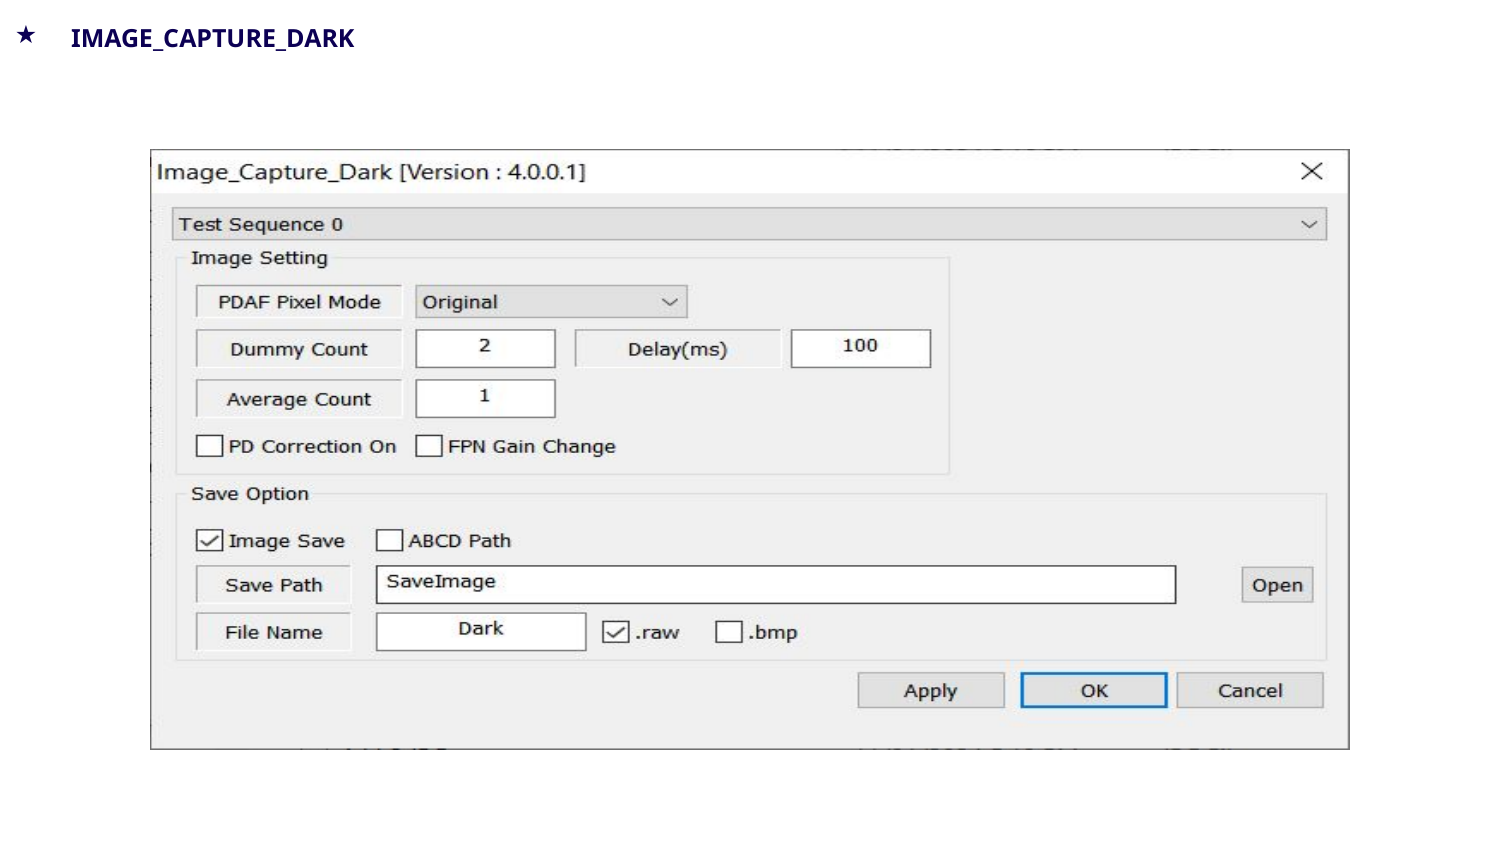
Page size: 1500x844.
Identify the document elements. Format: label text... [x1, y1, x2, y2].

picture [149, 149, 1350, 750]
text_box IMAGE_CAPTURE_DARK [0, 0, 825, 75]
